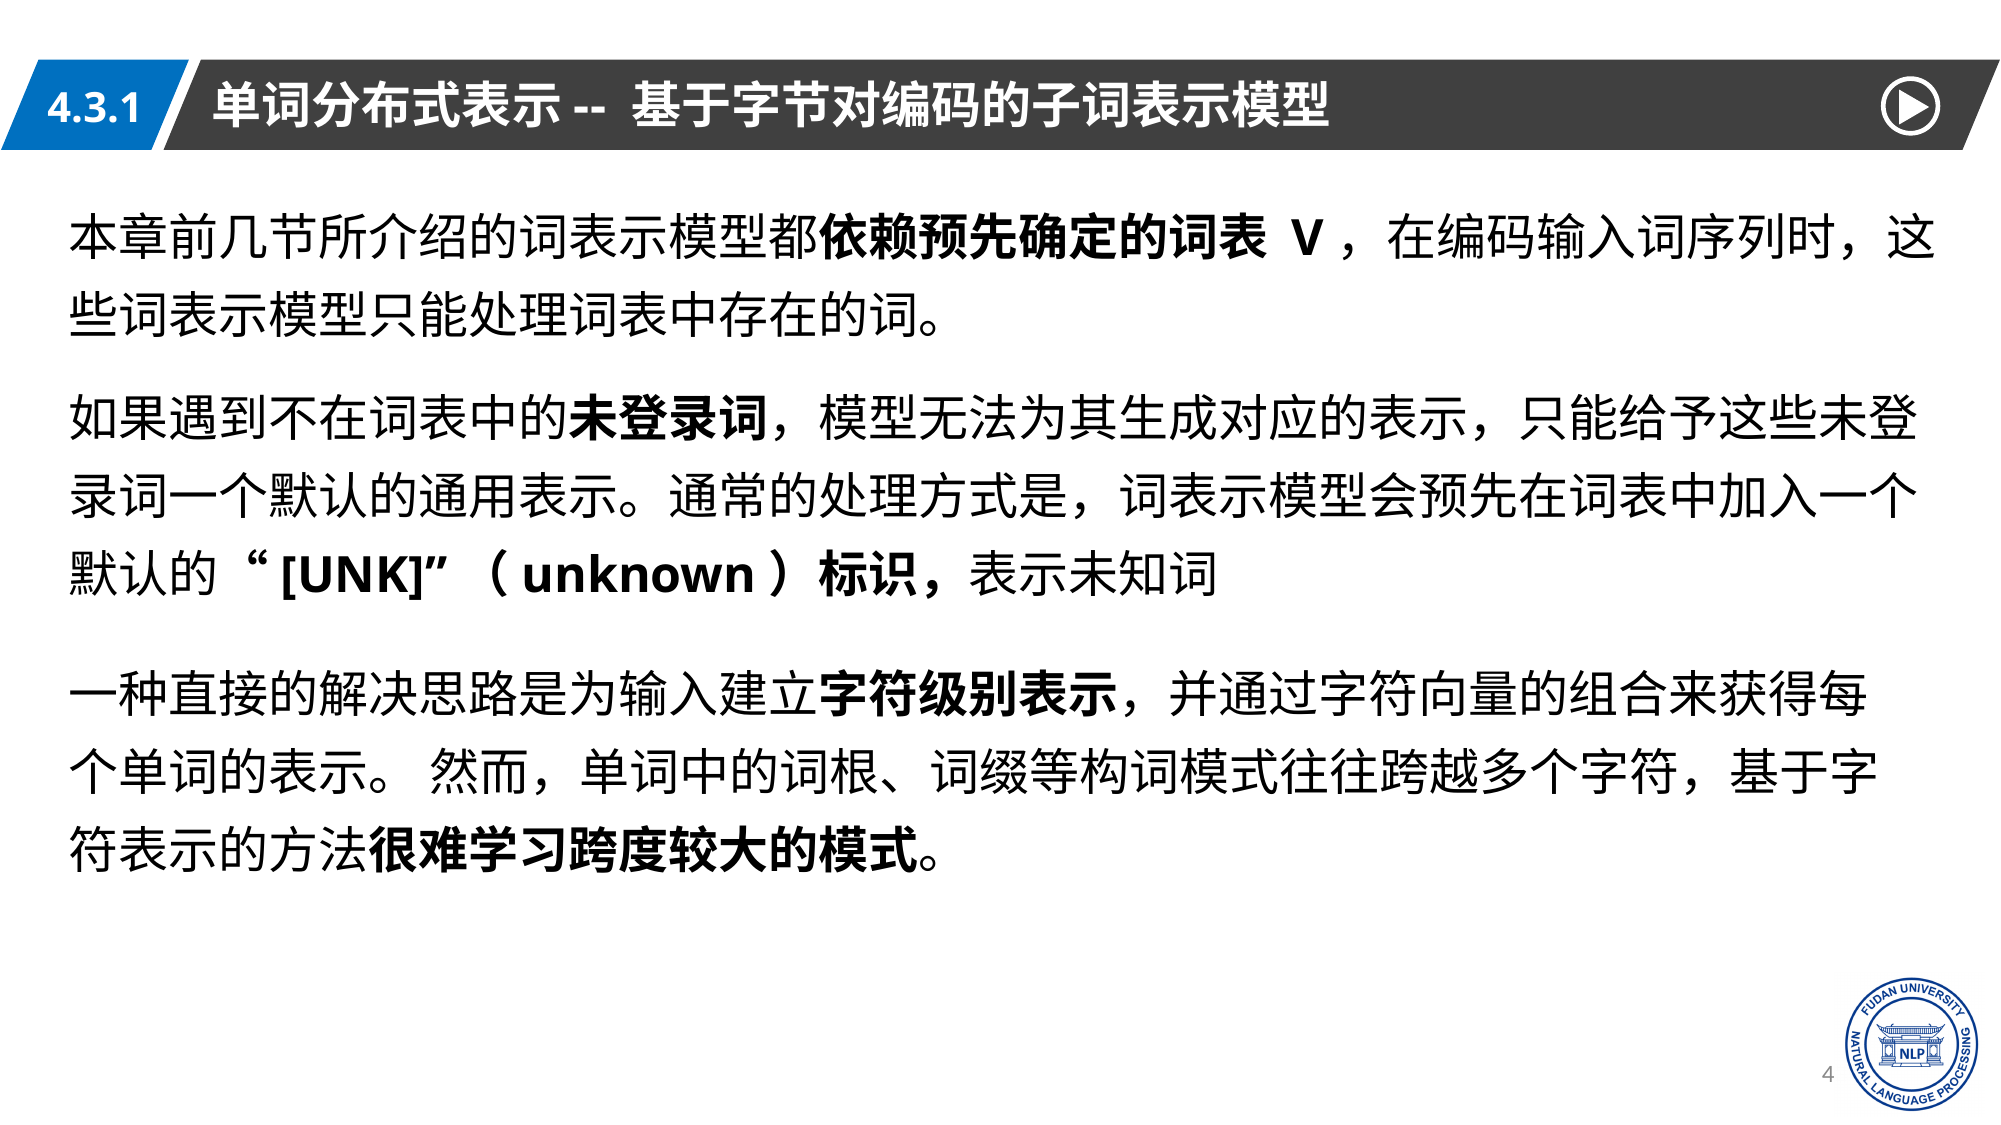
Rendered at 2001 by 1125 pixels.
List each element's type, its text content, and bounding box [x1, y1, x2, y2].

text_box 一种直接的解决思路是为输入建立字符级别表示，并通过字符向量的组合来获得每个单词的表示。 然而，单词中的词根、词缀等构词模式往往跨越多个字符，基于字符表示的方法很难学习跨度较大的模式。 [53, 637, 1930, 886]
text_box [32, 59, 189, 120]
text_box 本章前几节所介绍的词表示模型都依赖预先确定的词表 V，在编码输入词序列时，这些词表示模型只能处理词表中存在的词。 如果遇到不在词表中的未登录词，模型无法为其生成对应的表示，只能给予这些未登录词一个默认的通用表示。通常的处理方式是，词表示模型会预先在词表中加入一个默认的“[UNK]”（unknown）标识，表示未知词 [53, 180, 1952, 610]
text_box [1883, 78, 1939, 134]
slide_number 43 [1412, 1042, 1863, 1103]
text_box [163, 59, 2000, 150]
text_box 单词分布式表示-- 基于字节对编码的子词表示模型 [197, 66, 1346, 142]
picture [1834, 972, 1985, 1117]
text_box [1, 89, 157, 150]
text_box 4.3.1 [26, 73, 164, 138]
